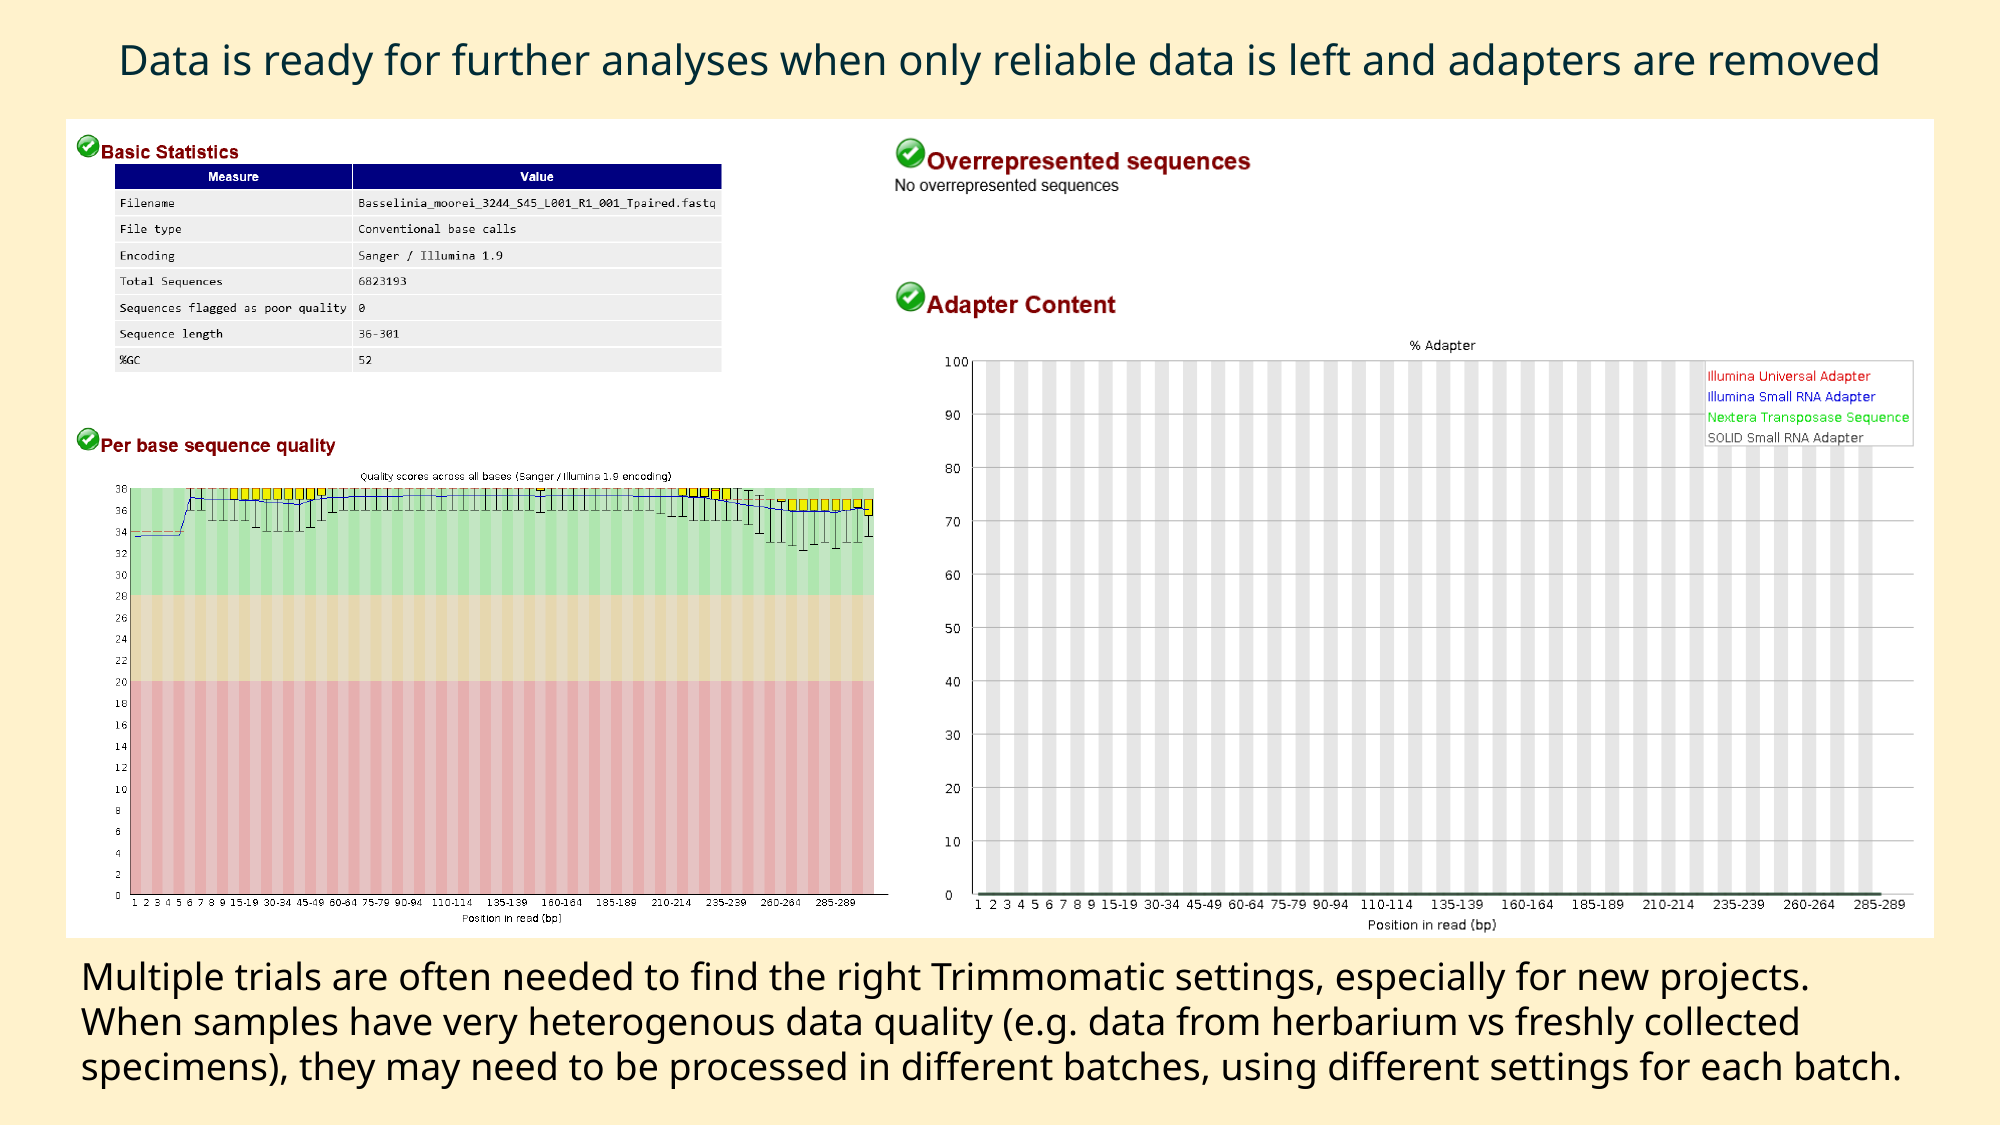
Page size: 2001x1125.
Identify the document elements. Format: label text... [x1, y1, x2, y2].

picture [66, 119, 1934, 938]
text_box Data is ready for further analyses when only reliable data is left and adapters are removed [0, 26, 2000, 92]
text_box Multiple trials are often needed to find the right Trimmomatic settings, especially for new projects. When samples have very heterogenous data quality (e.g. data from herbarium vs freshly collected specimens), they may need to be processed in different batches, using different settings for each batch. [66, 945, 1934, 1095]
